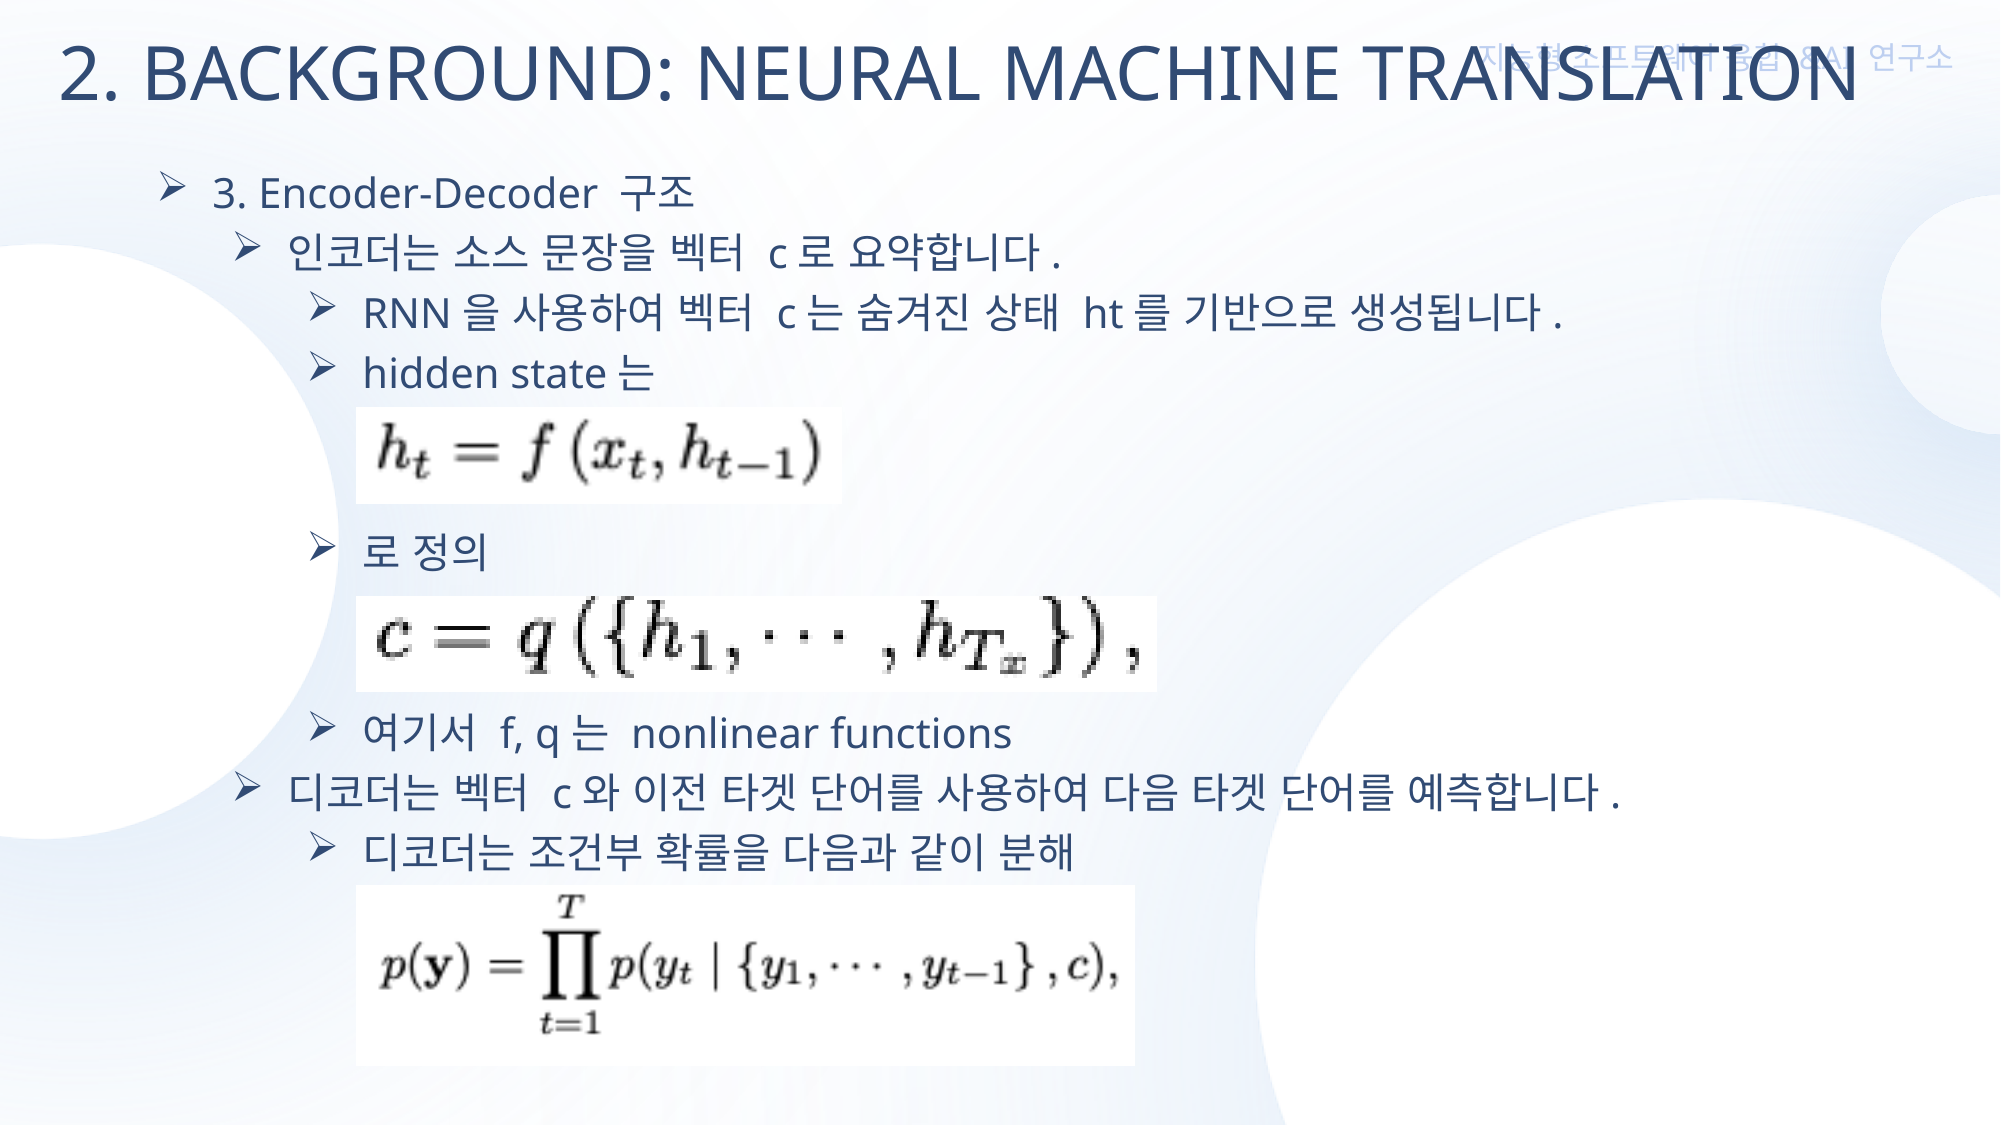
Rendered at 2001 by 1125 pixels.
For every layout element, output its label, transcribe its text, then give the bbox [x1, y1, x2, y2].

text_box 3. Encoder-Decoder 구조 인코더는 소스 문장을 벡터 c로 요약합니다. RNN을 사용하여 벡터 c는 숨겨진 상태 ht를 기반으로 생성됩니다. hidden state는 로 정의 여기서 f, q는 nonlinear functions 디코더는 벡터 c와 이전 타겟 단어를 사용하여 다음 타겟 단어를 예측합니다. 디코더는 조건부 확률을 다음과 같이 분해 [141, 149, 1831, 945]
picture [0, 0, 2001, 1125]
text_box 2. BACKGROUND: NEURAL MACHINE TRANSLATION [44, 0, 2000, 123]
